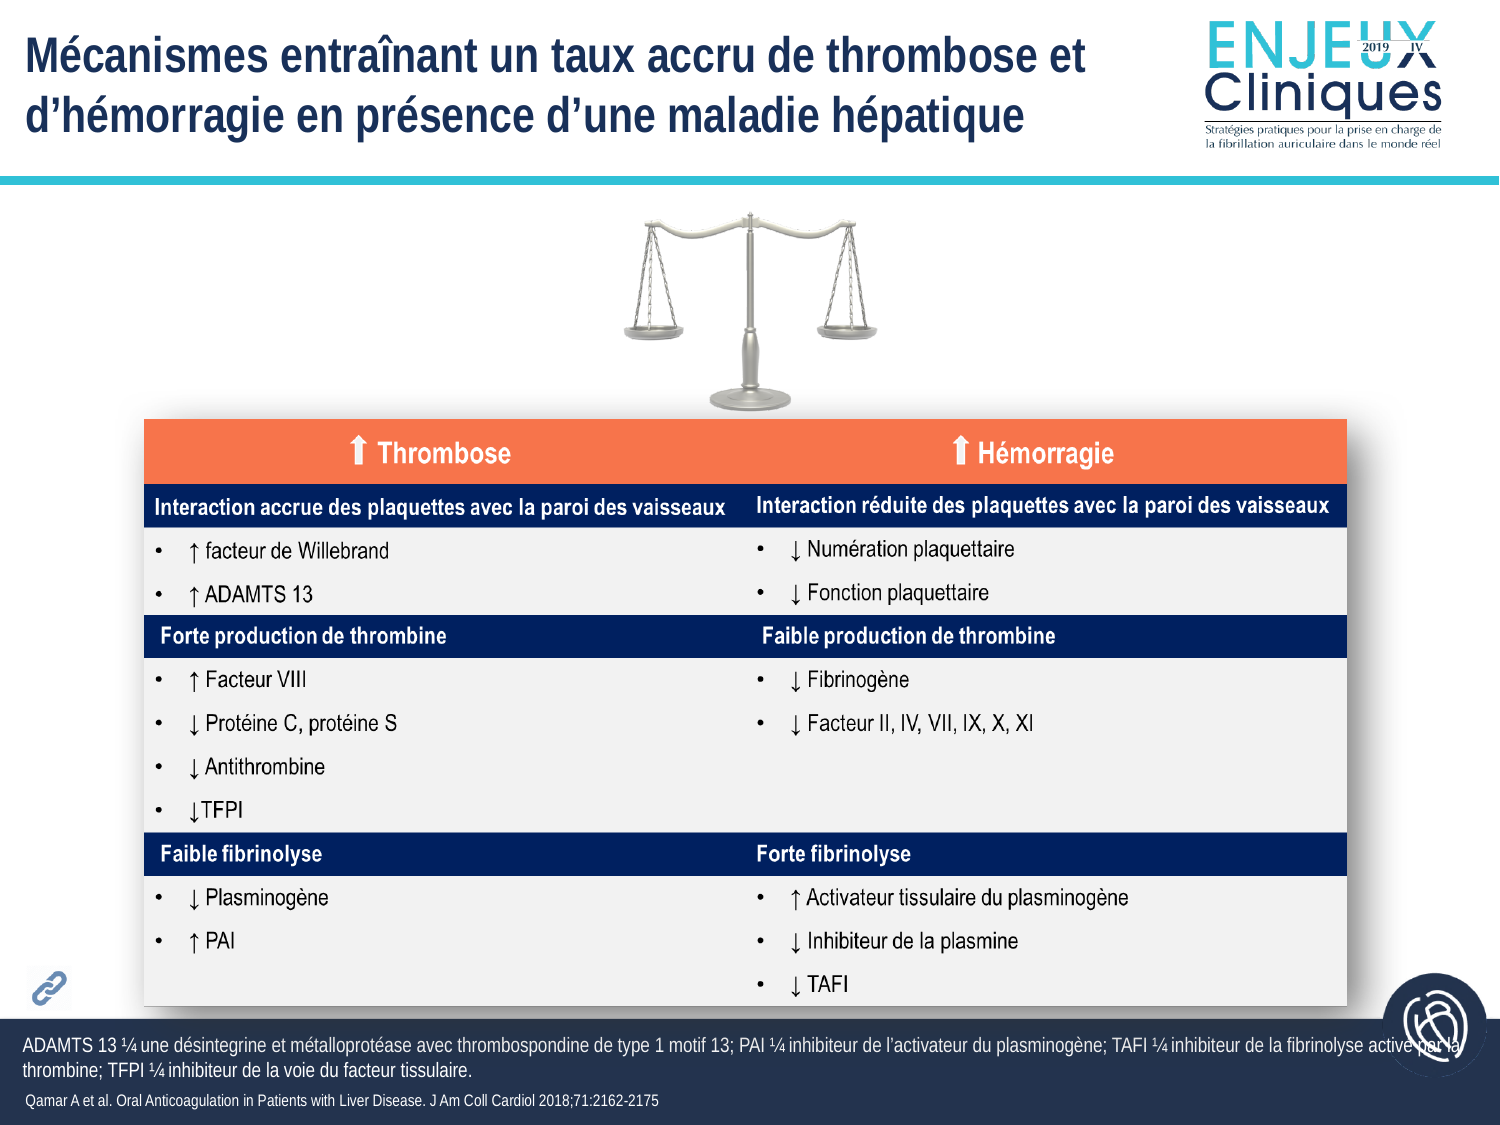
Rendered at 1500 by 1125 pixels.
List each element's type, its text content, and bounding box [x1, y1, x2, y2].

picture [1199, 14, 1446, 155]
picture [1374, 965, 1493, 1084]
picture [26, 965, 72, 1011]
text_box [0, 1018, 1500, 1125]
text_box Mécanismes entraînant un taux accru de thrombose et d’hémorragie en présence d’une maladie hépatique [10, 14, 1103, 150]
text_box ADAMTS 13 ¼ une désintegrine et métalloprotéase avec thrombospondine de type 1 motif 13; PAI ¼ inhibiteur de l’activateur du plasminogène; TAFI ¼ inhibiteur de la fibrinolyse activé par la thrombine; TFPI ¼ inhibiteur de la voie du facteur tissulaire. [7, 1024, 1372, 1090]
text_box Qamar A et al. Oral Anticoagulation in Patients with Liver Disease. J Am Coll Cardiol 2018;71:2162-2175 [10, 1082, 1289, 1118]
picture [143, 203, 1347, 1013]
